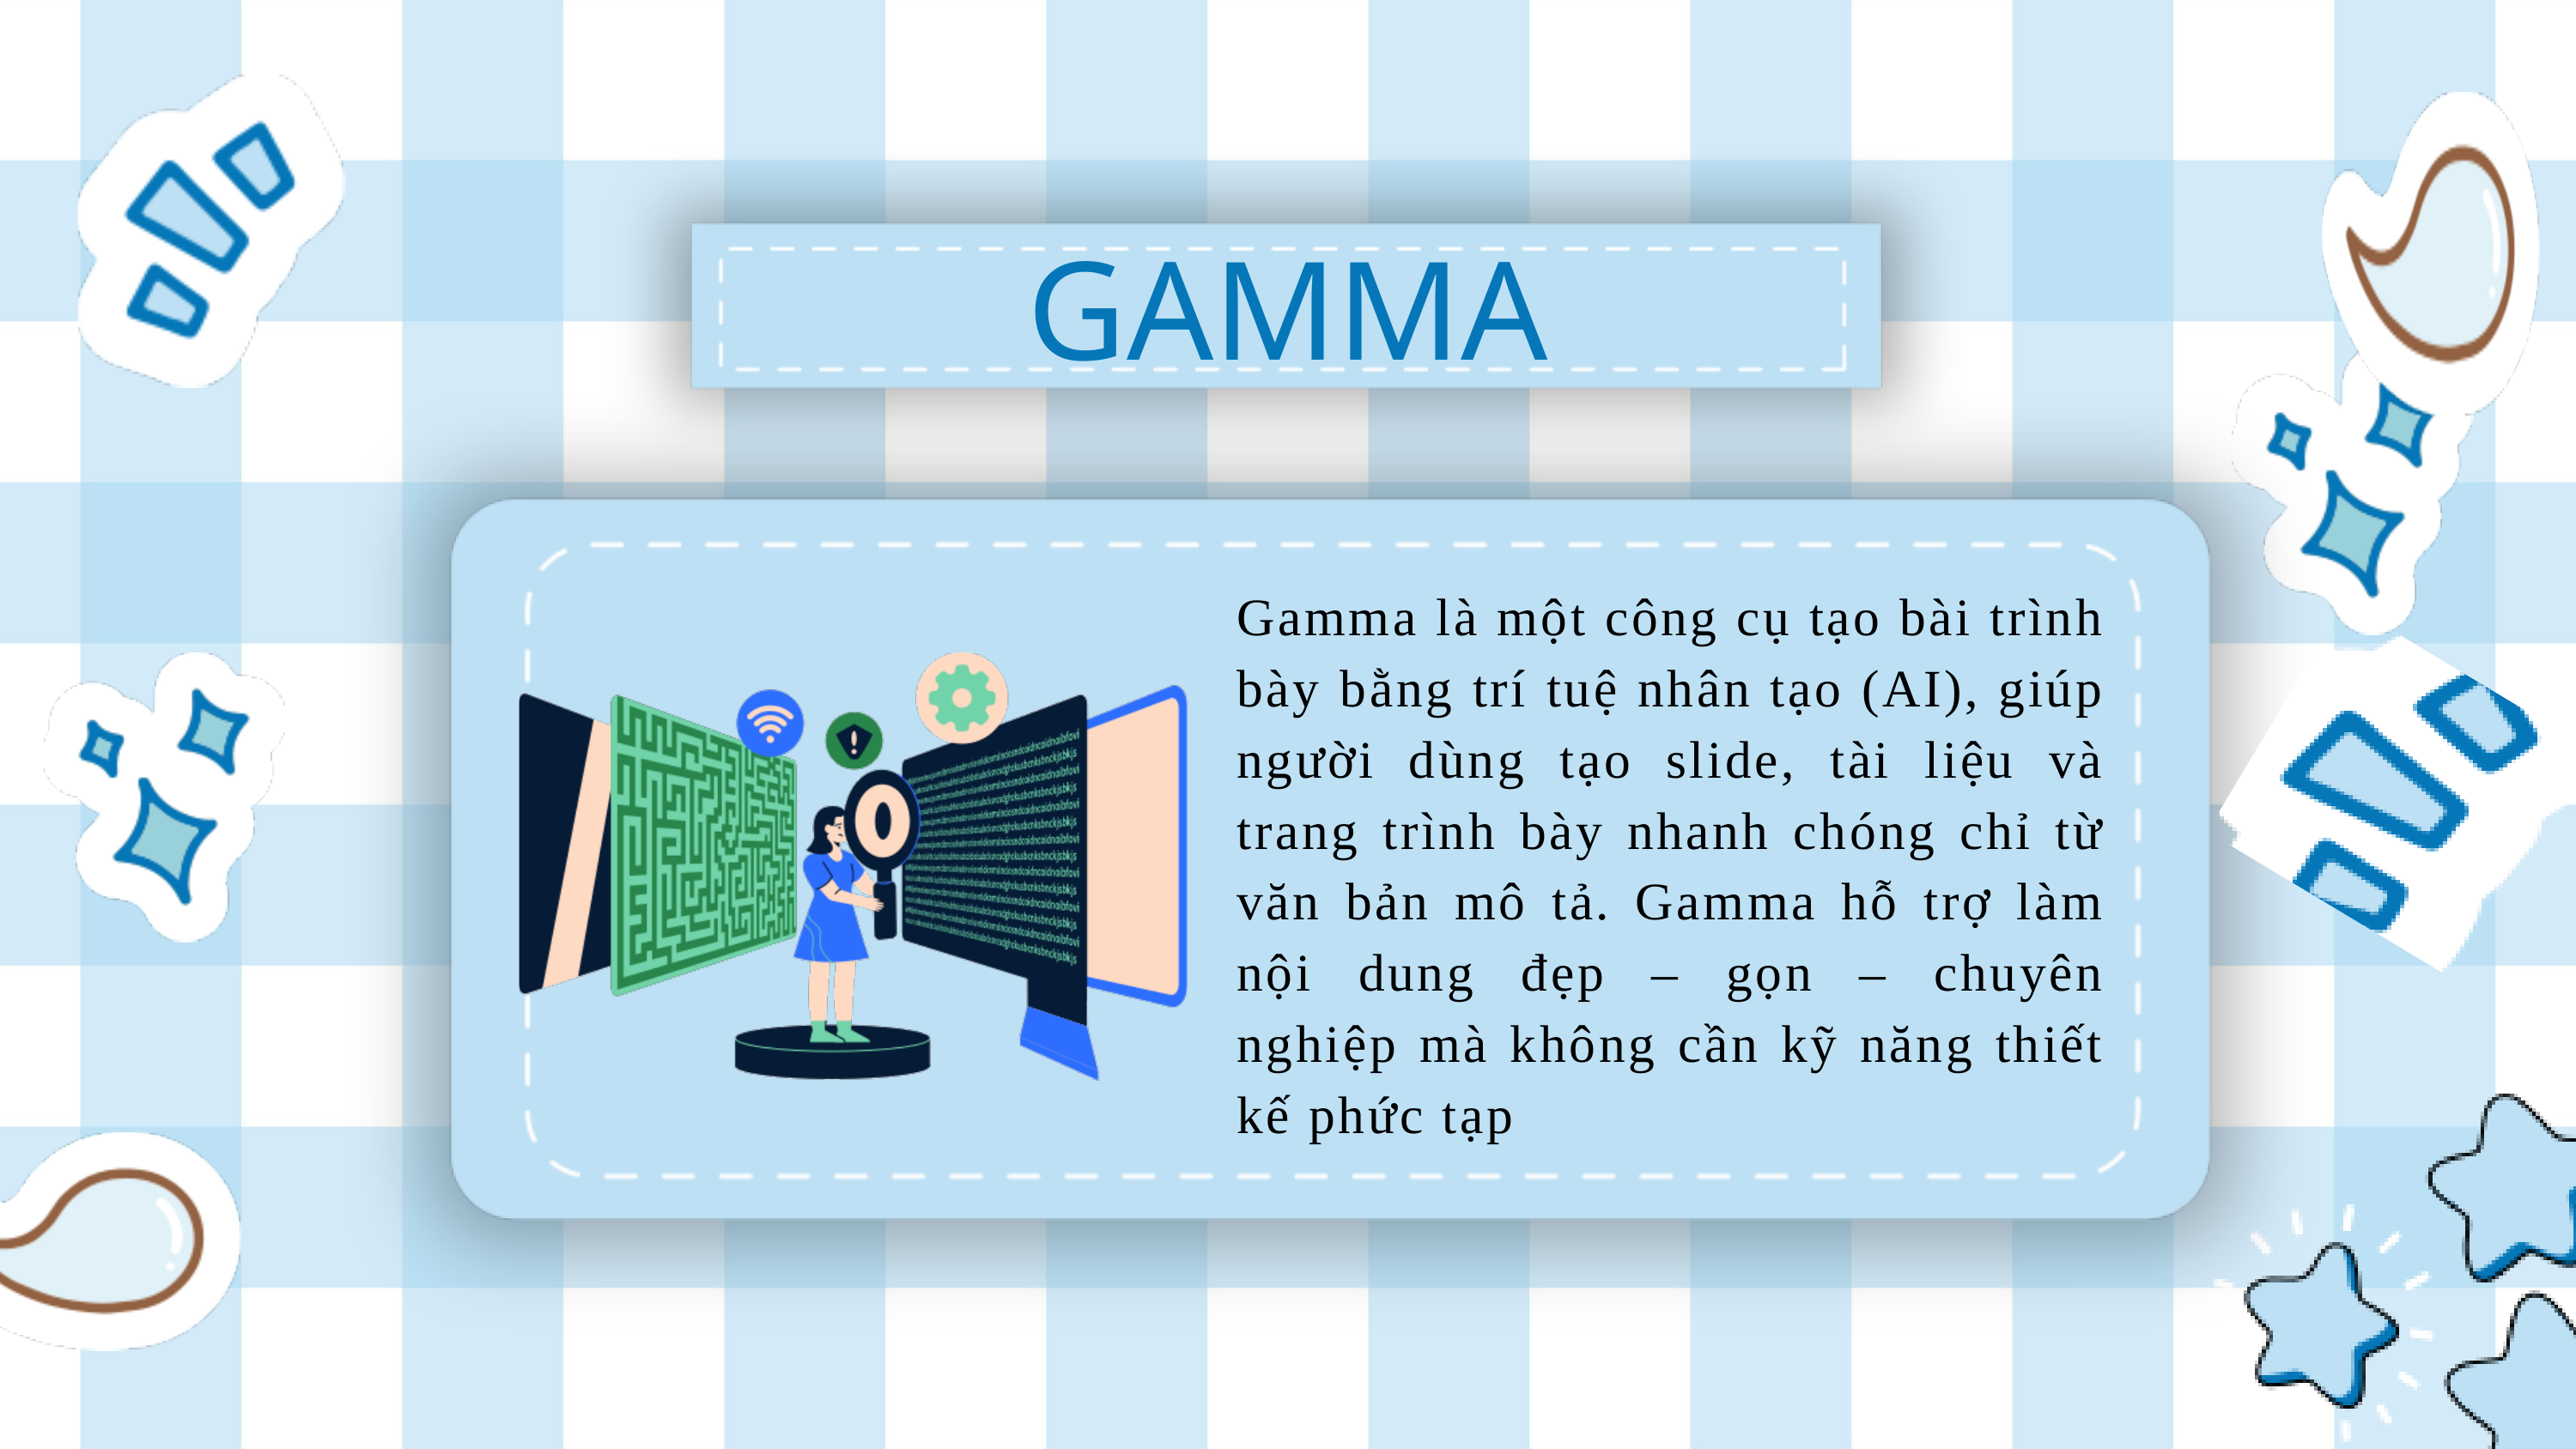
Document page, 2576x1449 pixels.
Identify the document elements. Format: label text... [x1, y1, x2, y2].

text_box [519, 652, 1188, 1081]
text_box [345, 393, 2323, 1331]
text_box [0, 1132, 242, 1351]
text_box [606, 144, 1970, 469]
text_box GAMMA [674, 251, 1903, 388]
text_box [43, 652, 287, 943]
text_box [2231, 345, 2322, 393]
text_box Gamma là một công cụ tạo bài trình bày bằng trí tuệ nhân tạo (AI), giúp người dùng tạo slide, tài liệu và trang trình bày nhanh chóng chỉ từ văn bản mô tả. Gamma hỗ trợ làm nội dung đẹp – gọn – chuyên nghiệp mà không cần kỹ năng thiết kế phức tạp [1236, 575, 2107, 1144]
text_box [2322, 92, 2540, 419]
text_box [2207, 602, 2576, 993]
text_box [2323, 419, 2474, 635]
text_box [0, 0, 2576, 1449]
text_box [2207, 1090, 2576, 1449]
text_box [77, 74, 346, 389]
